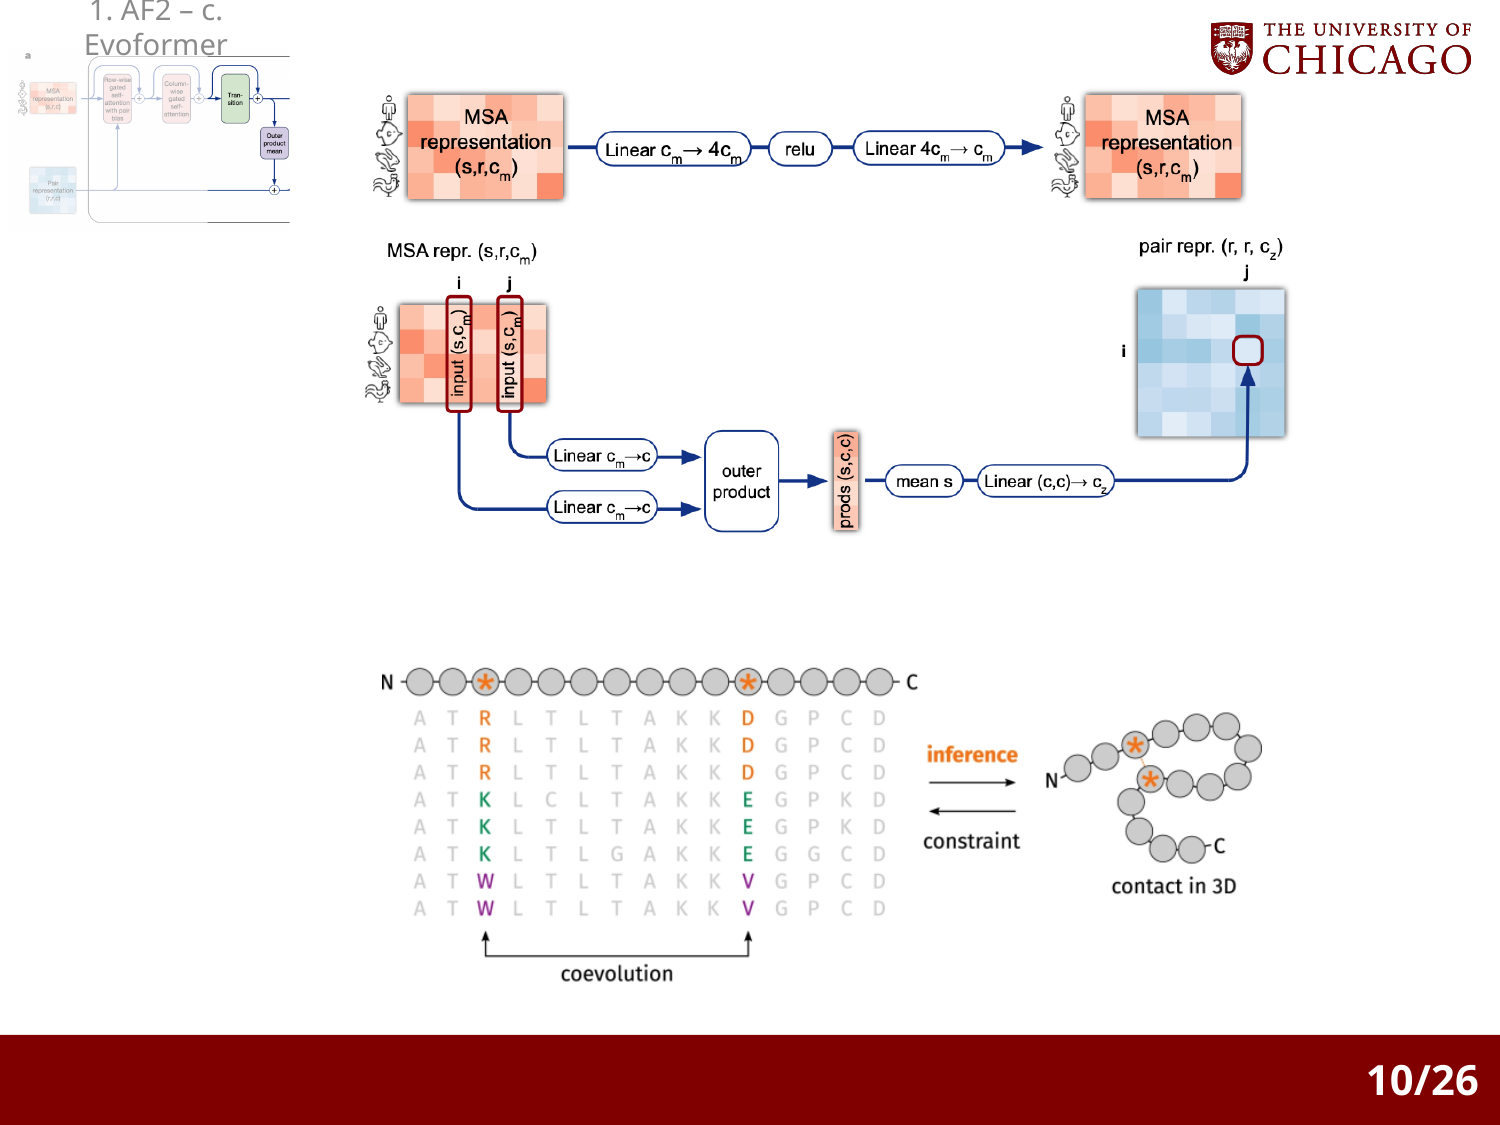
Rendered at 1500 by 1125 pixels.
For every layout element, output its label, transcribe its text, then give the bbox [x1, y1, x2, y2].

slide_number 10/26 [1156, 1052, 1495, 1113]
footer 1. AF2 – c. Evoformer [10, 8, 302, 44]
picture [9, 48, 290, 231]
picture [369, 0, 1500, 214]
picture [355, 227, 1309, 537]
picture [382, 653, 1262, 993]
